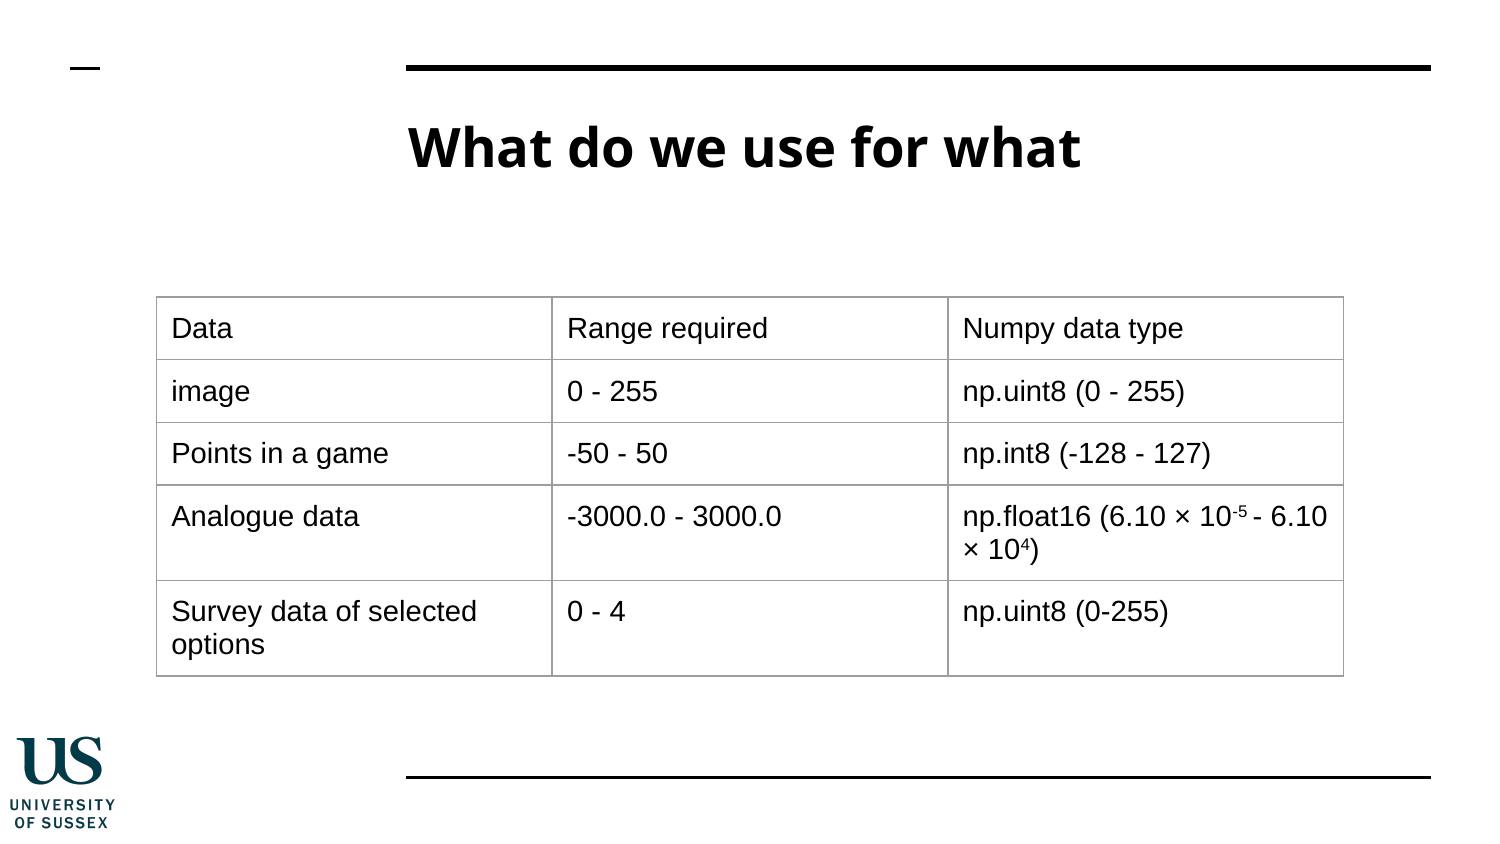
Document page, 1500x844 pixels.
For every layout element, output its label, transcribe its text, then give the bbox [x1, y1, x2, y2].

table_cell -3000.0 - 3000.0 [553, 486, 947, 580]
table_cell 0 - 4 [553, 581, 947, 675]
table_cell np.uint8 (0-255) [949, 581, 1343, 675]
picture [0, 721, 123, 844]
table_cell np.uint8 (0 - 255) [949, 360, 1343, 422]
title What do we use for what [393, 94, 1431, 199]
table_cell Analogue data [157, 486, 551, 580]
table_cell image [157, 360, 551, 422]
table_cell 0 - 255 [553, 360, 947, 422]
table_cell Survey data of selected options [157, 581, 551, 675]
table_header Data [157, 298, 551, 359]
table_cell -50 - 50 [553, 423, 947, 484]
table_cell np.float16 (6.10 × 10-5 - 6.10 × 104) [949, 486, 1343, 580]
table_cell Points in a game [157, 423, 551, 484]
table_header Range required [553, 298, 947, 359]
table_header Numpy data type [949, 298, 1343, 359]
table_cell np.int8 (-128 - 127) [949, 423, 1343, 484]
